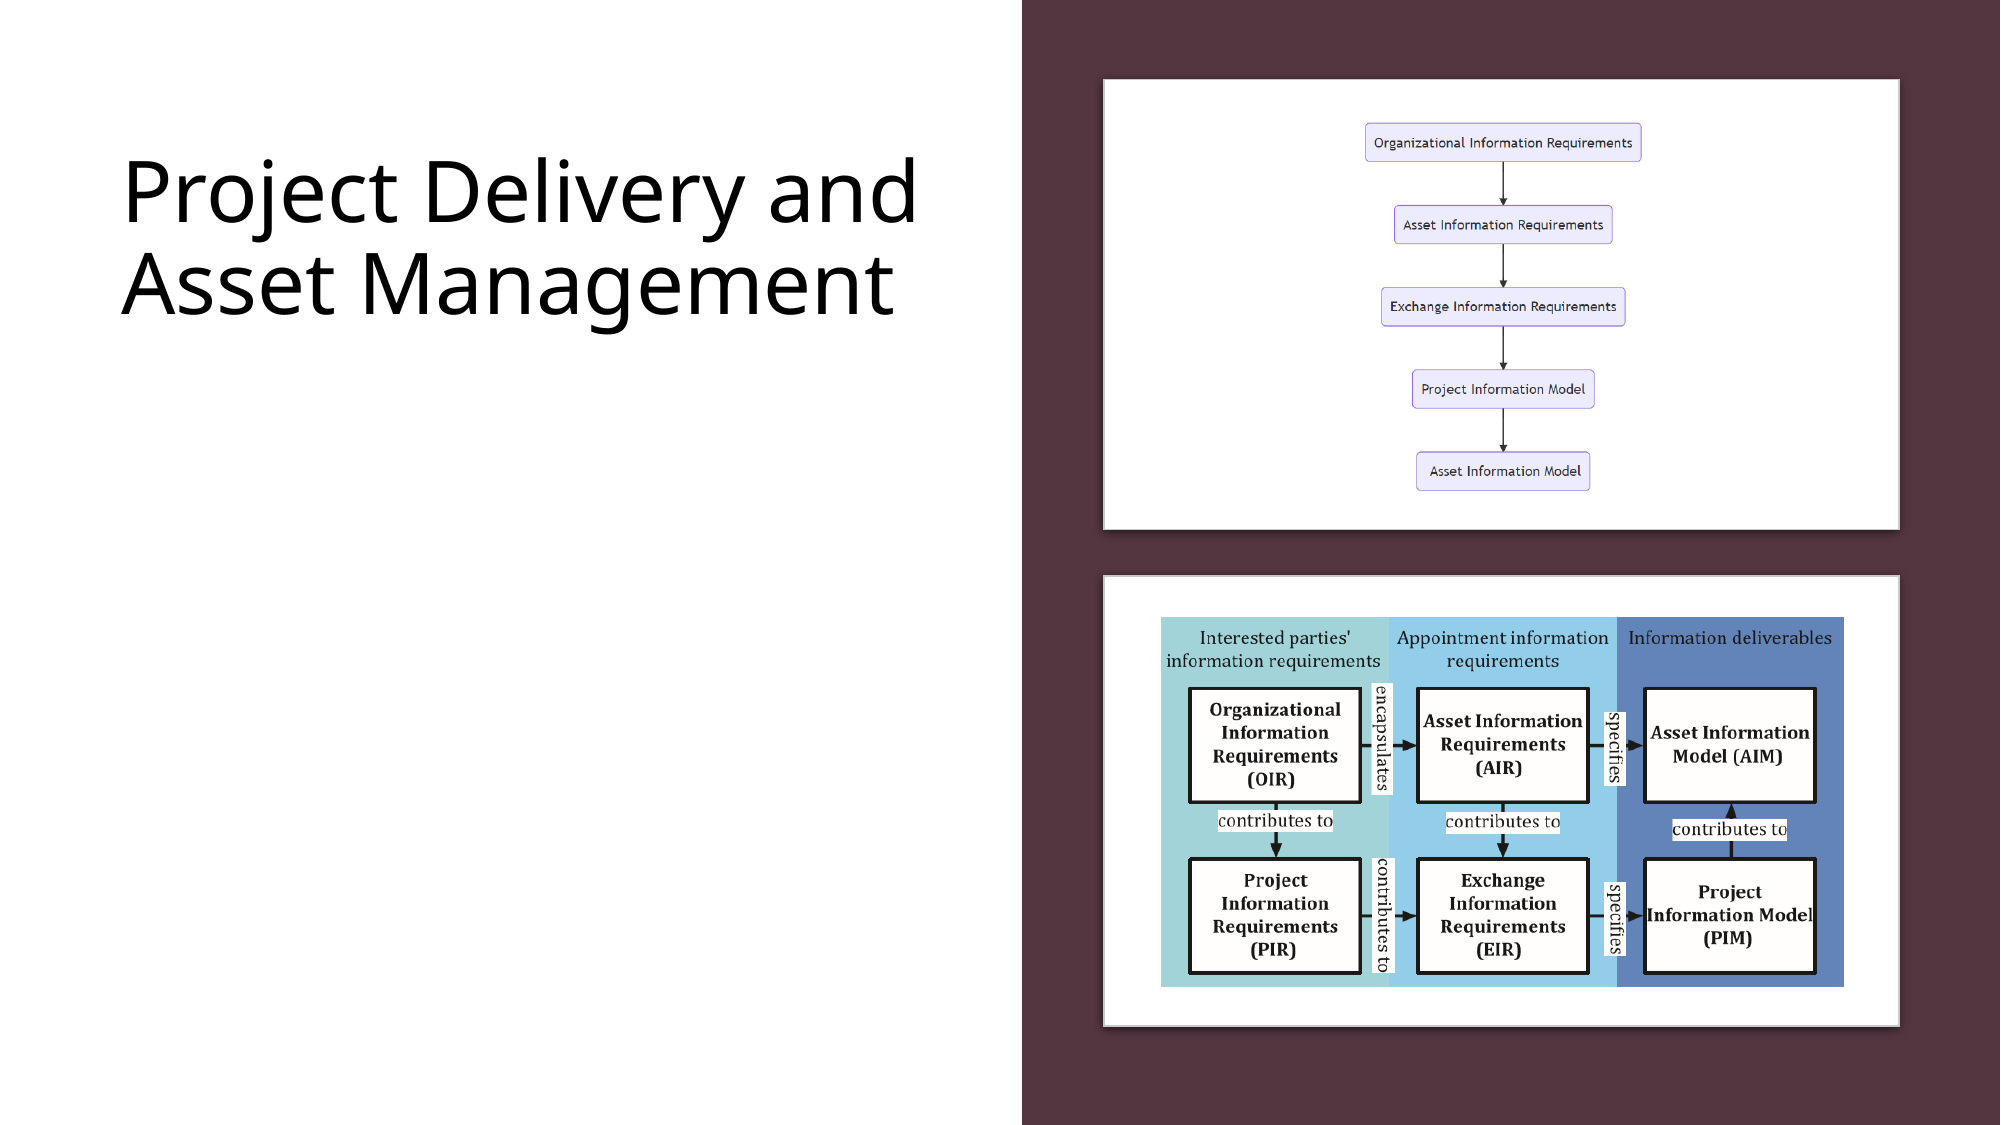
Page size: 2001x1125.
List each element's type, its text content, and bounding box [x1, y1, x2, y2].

title Project Delivery and Asset Management [106, 103, 944, 379]
picture [1358, 113, 1648, 495]
text_box [1103, 78, 1900, 530]
picture [1157, 612, 1848, 990]
text_box [1103, 575, 1900, 1027]
text_box [1021, 0, 2000, 1125]
